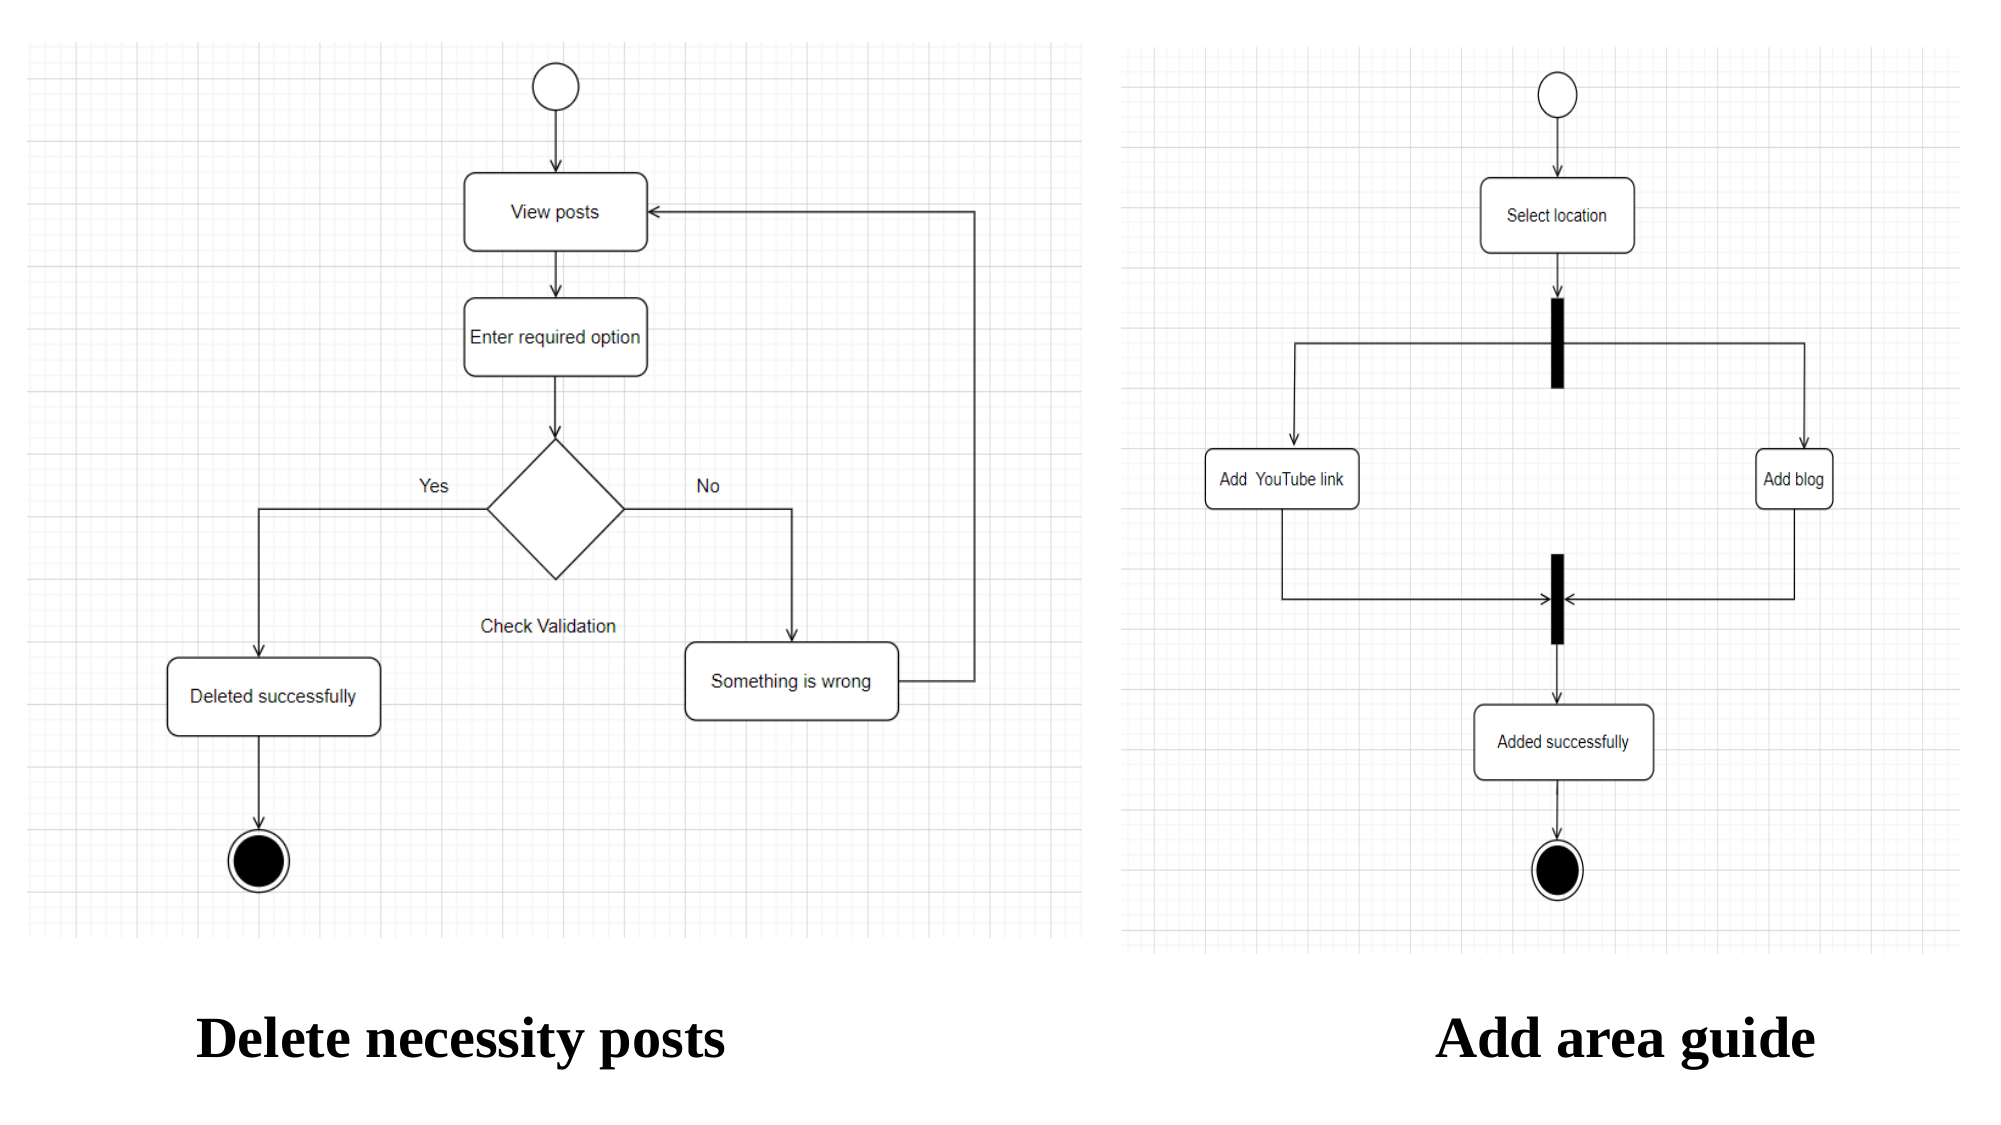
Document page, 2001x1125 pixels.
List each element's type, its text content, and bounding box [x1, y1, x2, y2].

picture [27, 42, 1082, 938]
text_box Add area guide [1420, 991, 1832, 1077]
text_box Delete necessity posts [181, 991, 742, 1077]
picture [1121, 47, 1960, 954]
